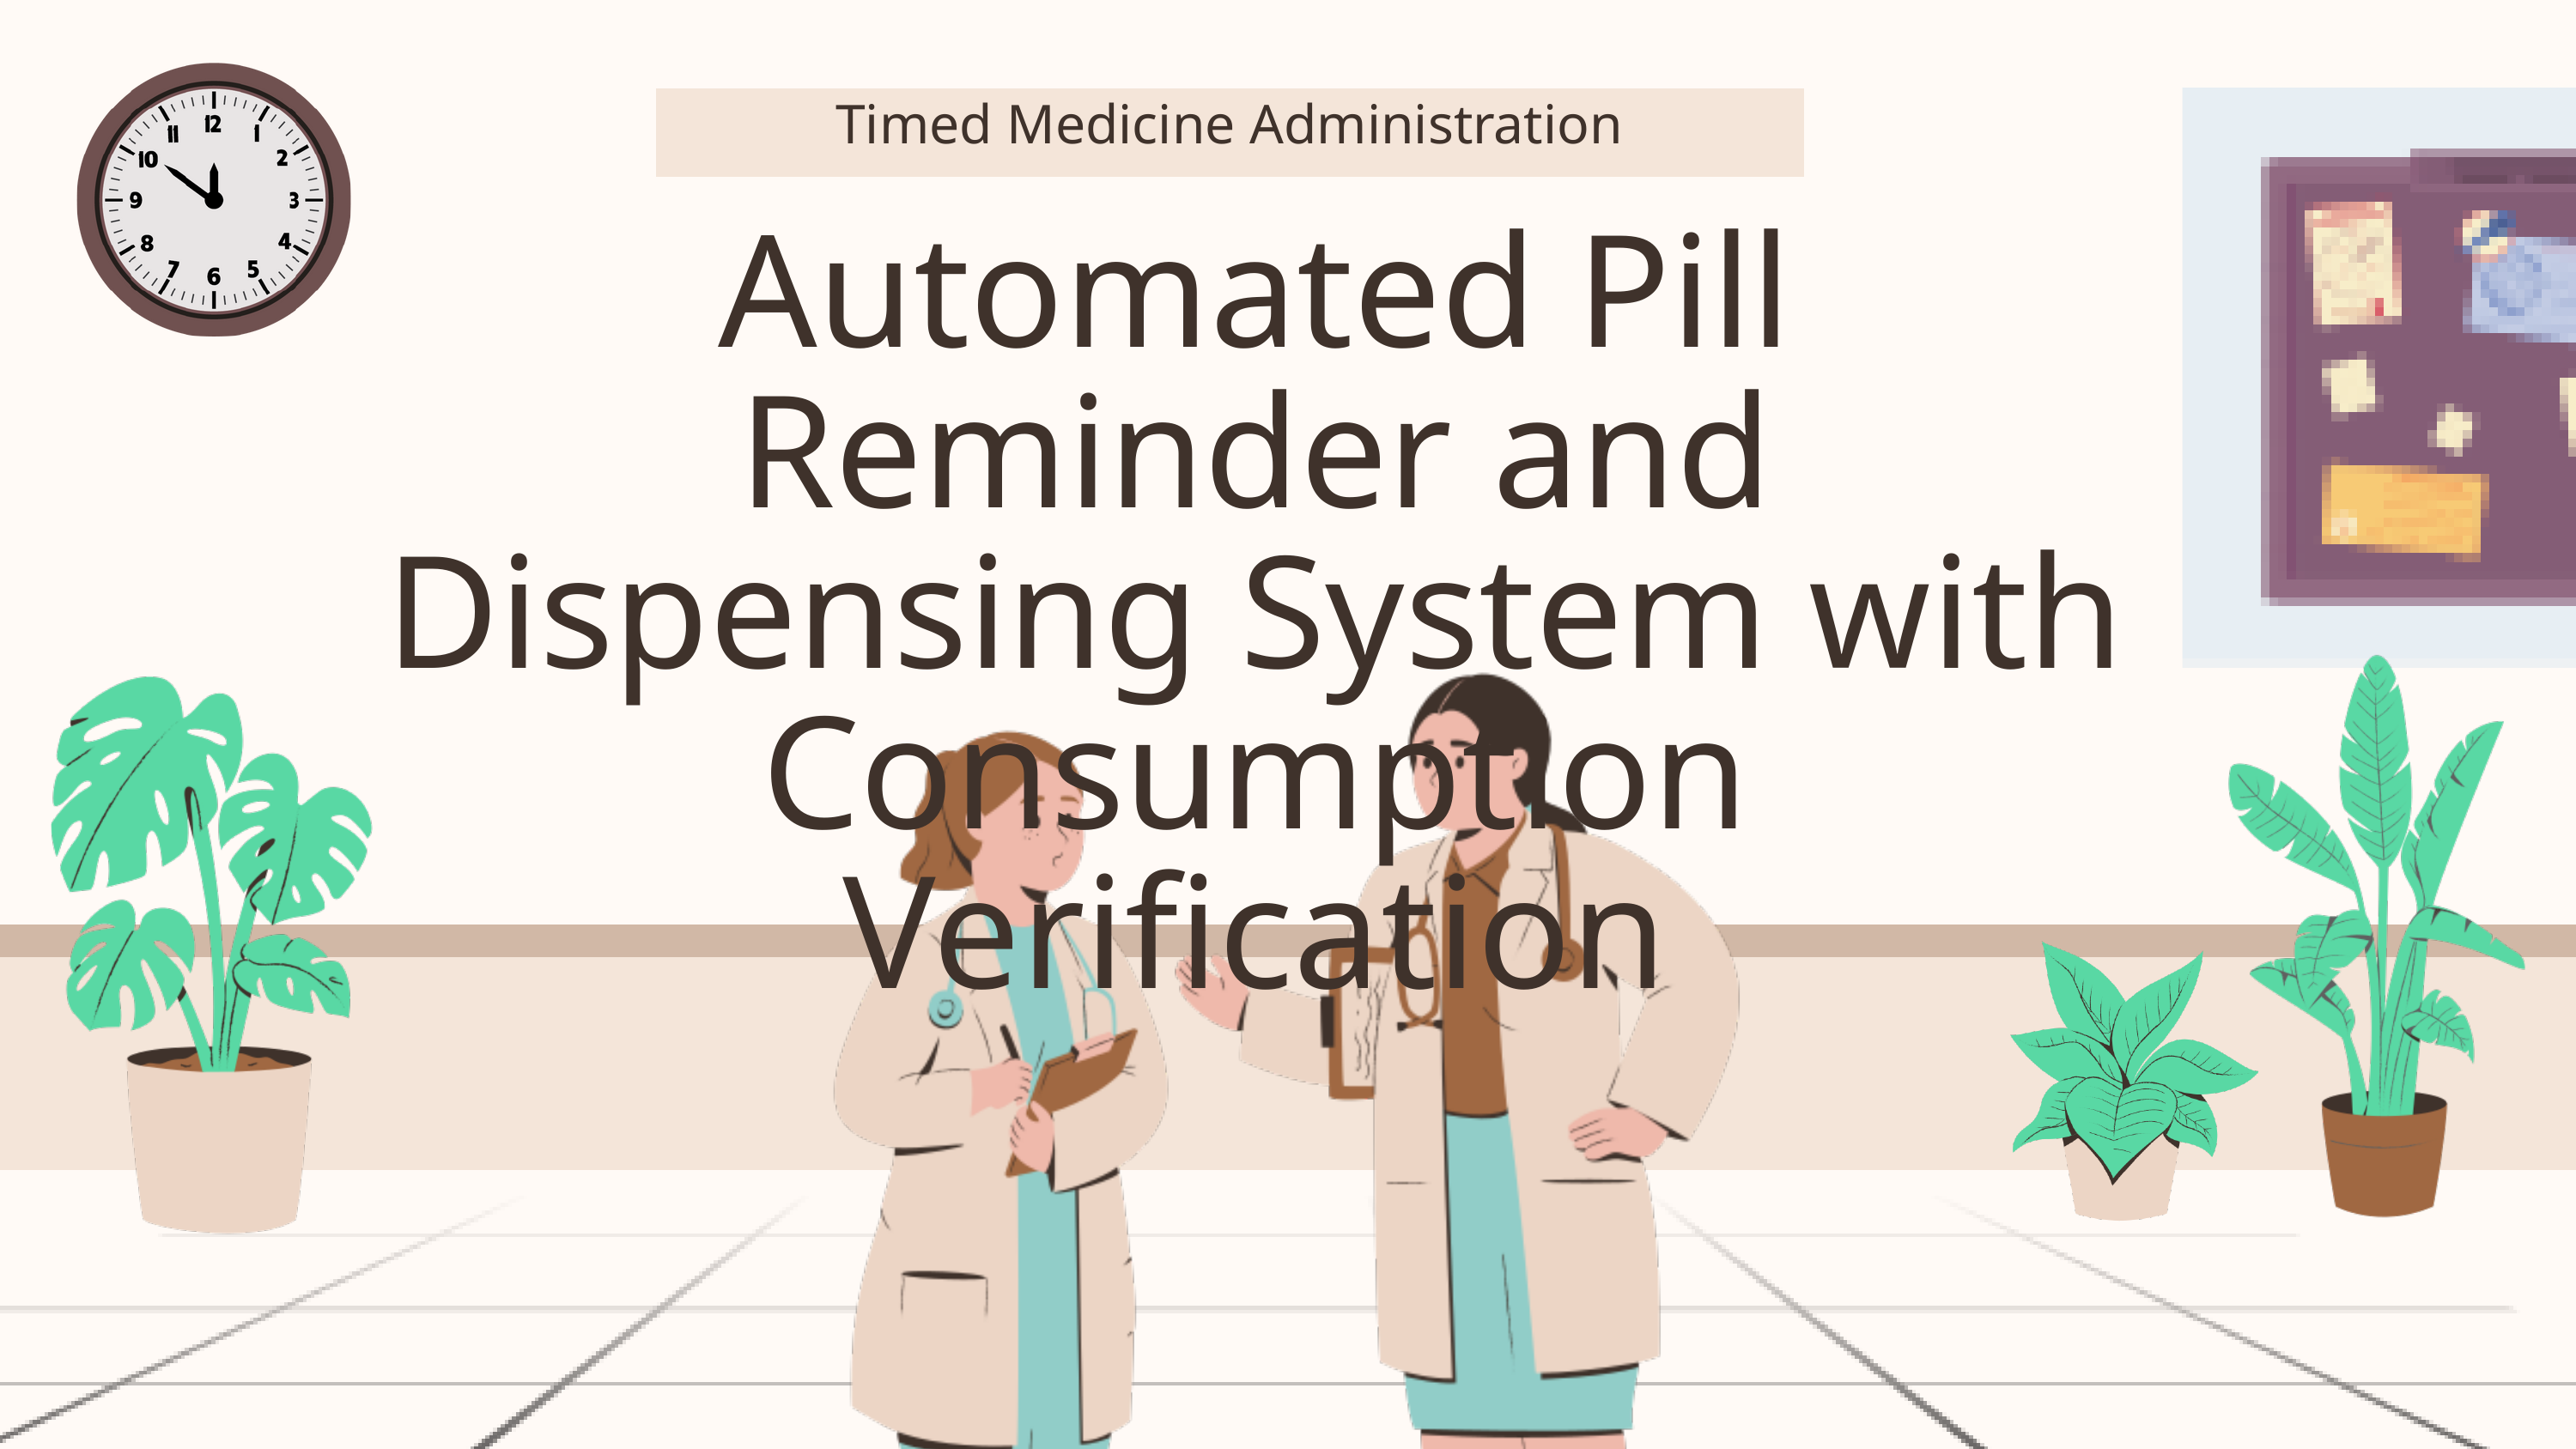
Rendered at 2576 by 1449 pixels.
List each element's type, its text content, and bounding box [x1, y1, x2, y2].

text_box [1753, 1179, 2576, 1449]
text_box Automated Pill Reminder and Dispensing System with Consumption Verification [376, 218, 2135, 921]
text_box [0, 925, 2576, 958]
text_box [655, 88, 1805, 178]
text_box [51, 667, 376, 921]
text_box [76, 63, 351, 336]
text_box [0, 967, 2576, 1170]
text_box [2227, 651, 2525, 921]
text_box [2010, 1179, 2259, 1229]
text_box [51, 1179, 377, 1247]
text_box [2182, 88, 2576, 668]
text_box [823, 1179, 1174, 1449]
text_box [0, 1179, 823, 1449]
text_box [1174, 1179, 1753, 1449]
text_box [2227, 1179, 2525, 1231]
